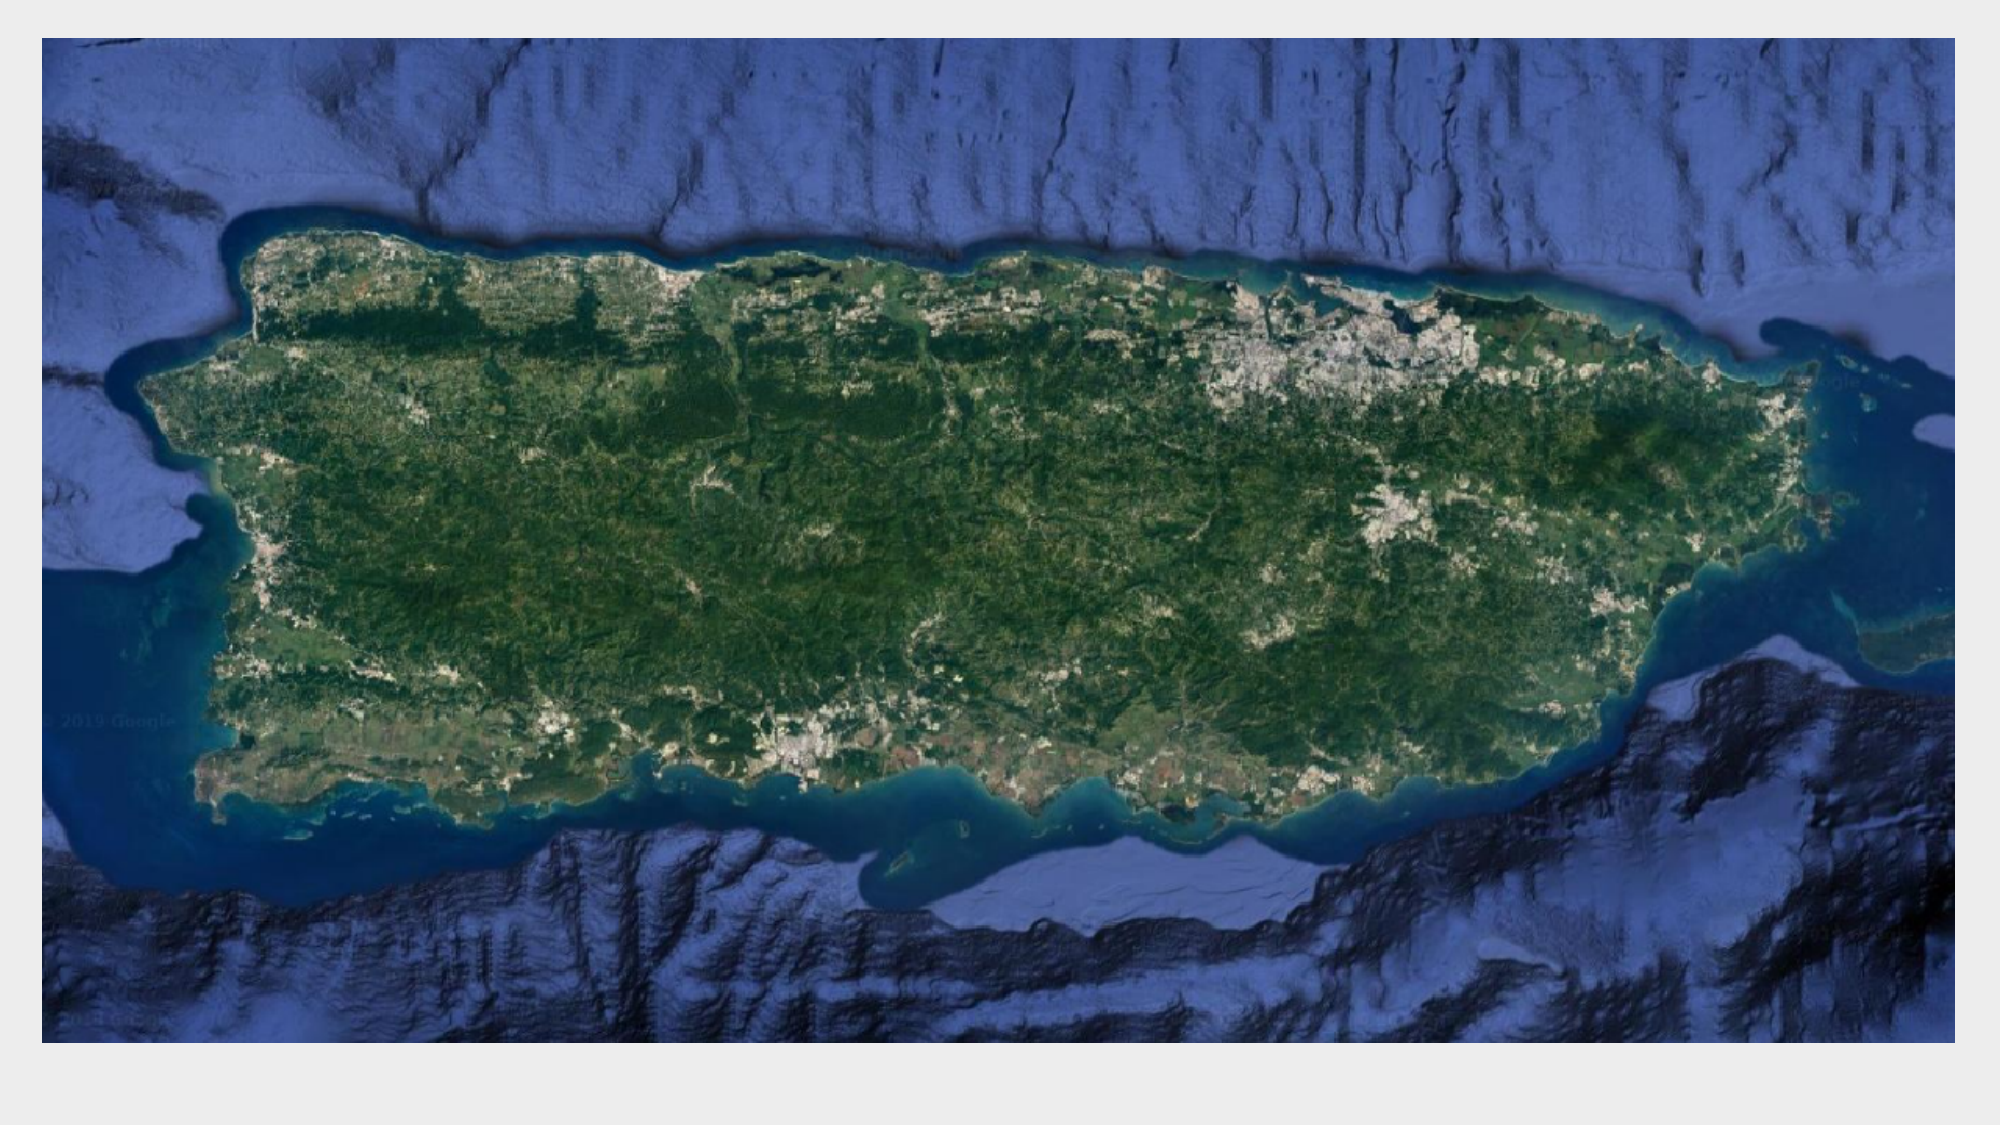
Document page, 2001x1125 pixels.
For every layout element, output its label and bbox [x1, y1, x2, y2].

picture [41, 38, 1955, 1043]
